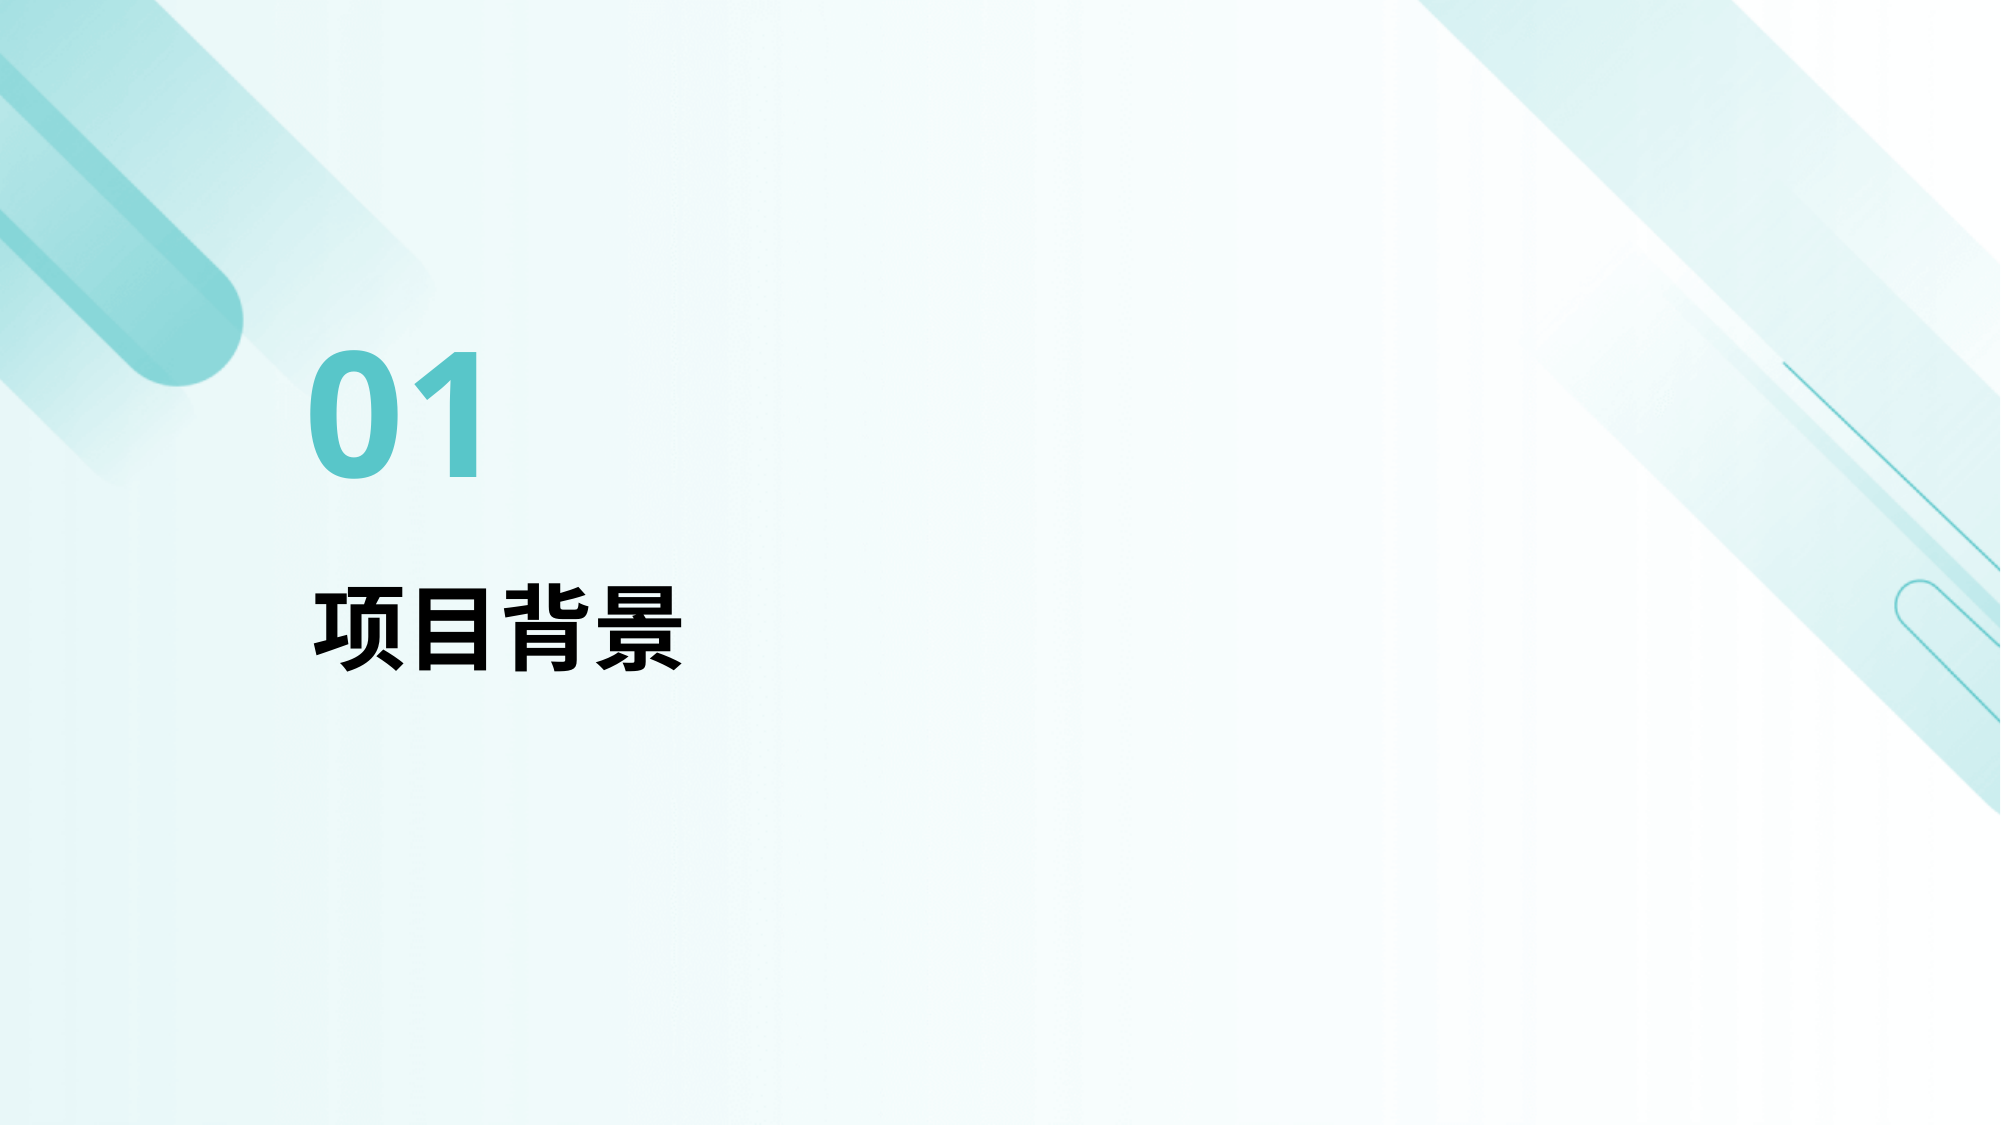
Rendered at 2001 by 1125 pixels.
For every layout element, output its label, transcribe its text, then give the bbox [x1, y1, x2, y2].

picture [0, 0, 2001, 1125]
text_box 01 [293, 313, 1509, 501]
text_box 项目背景 [293, 538, 1707, 897]
